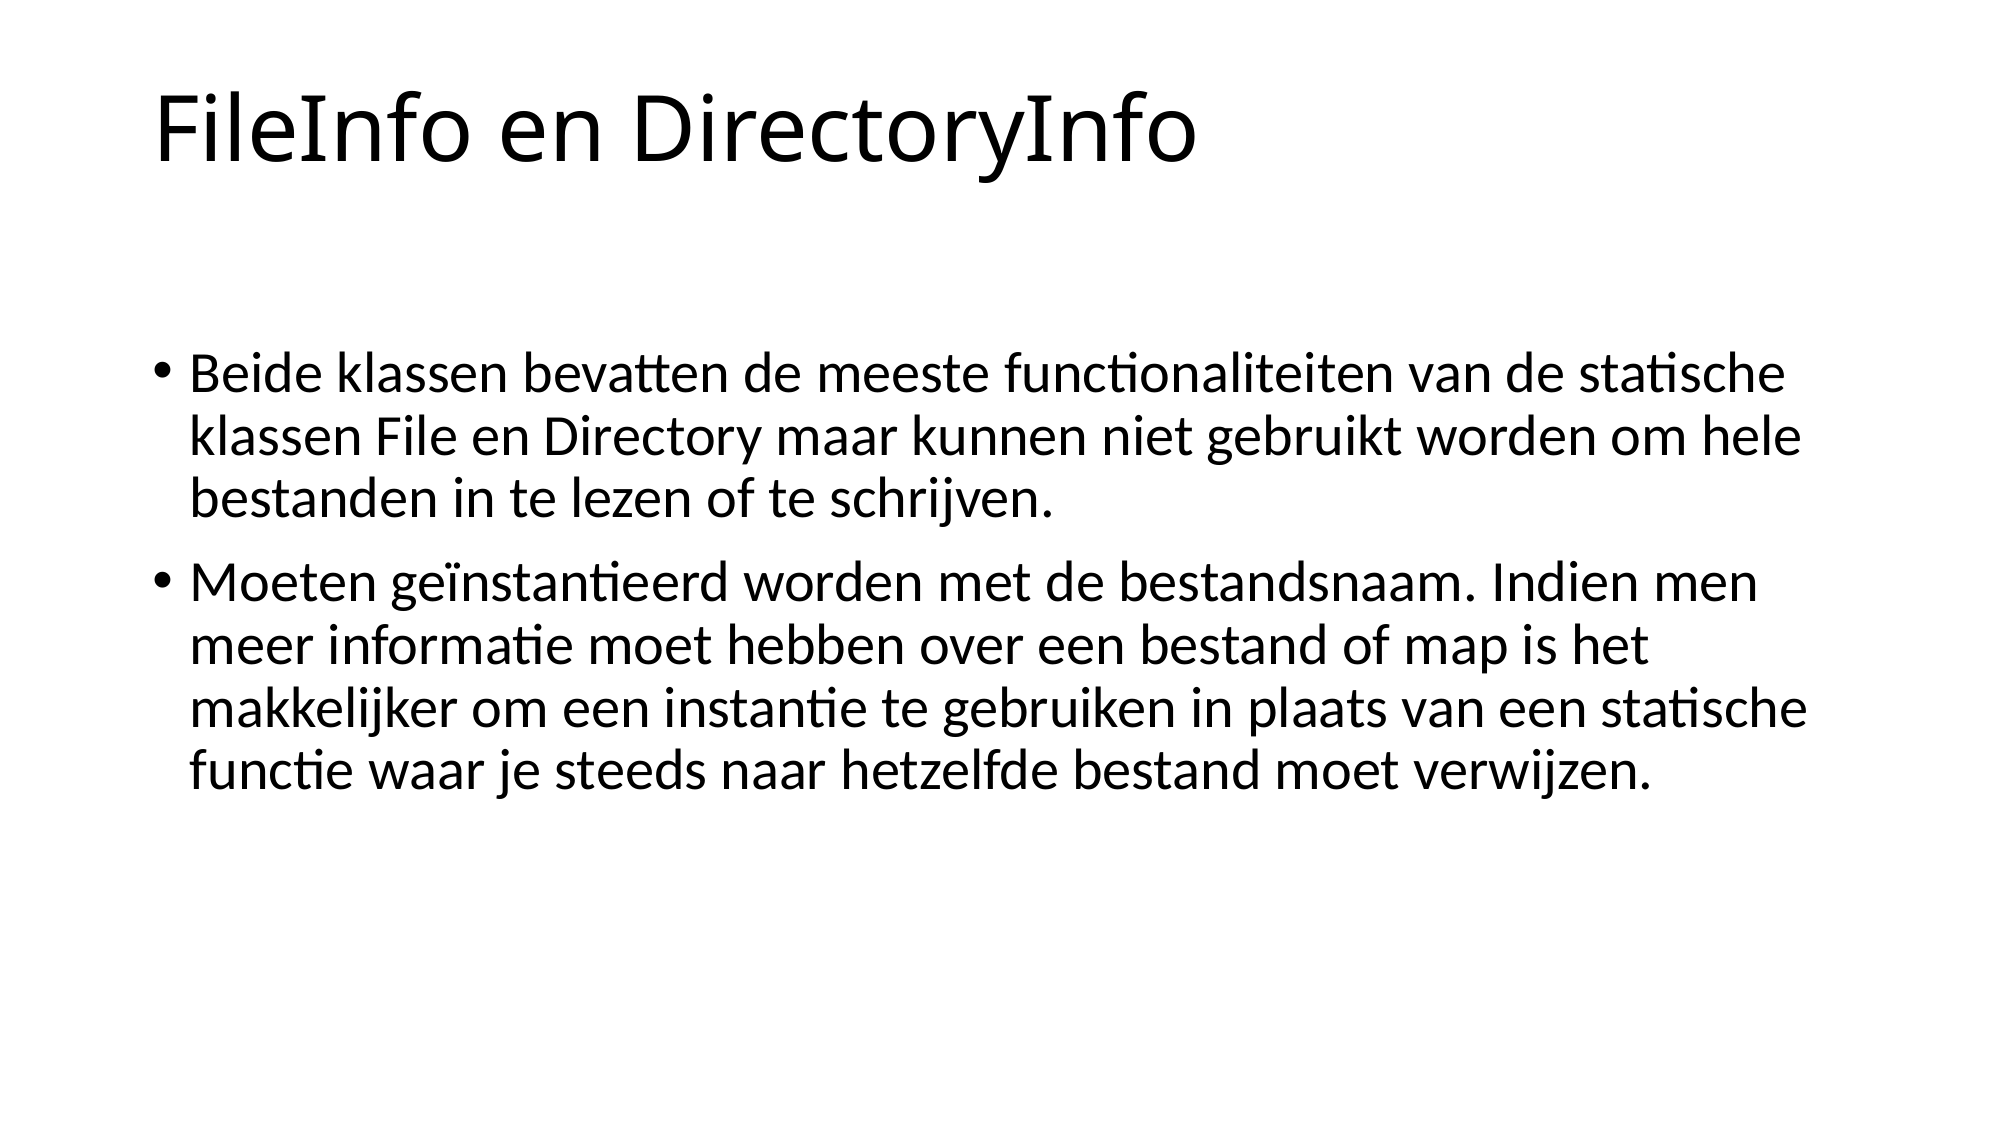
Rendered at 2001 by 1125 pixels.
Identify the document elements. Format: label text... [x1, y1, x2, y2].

title FileInfo en DirectoryInfo [137, 66, 1863, 198]
list Beide klassen bevatten de meeste functionaliteiten van de statische klassen File en Directory maar kunnen niet gebruikt worden om hele bestanden in te lezen of te schrijven. Moeten geïnstantieerd worden met de bestandsnaam. Indien men meer informatie moet hebben over een bestand of map is het makkelijker om een instantie te gebruiken in plaats van een statische functie waar je steeds naar hetzelfde bestand moet verwijzen. [137, 334, 1863, 1125]
